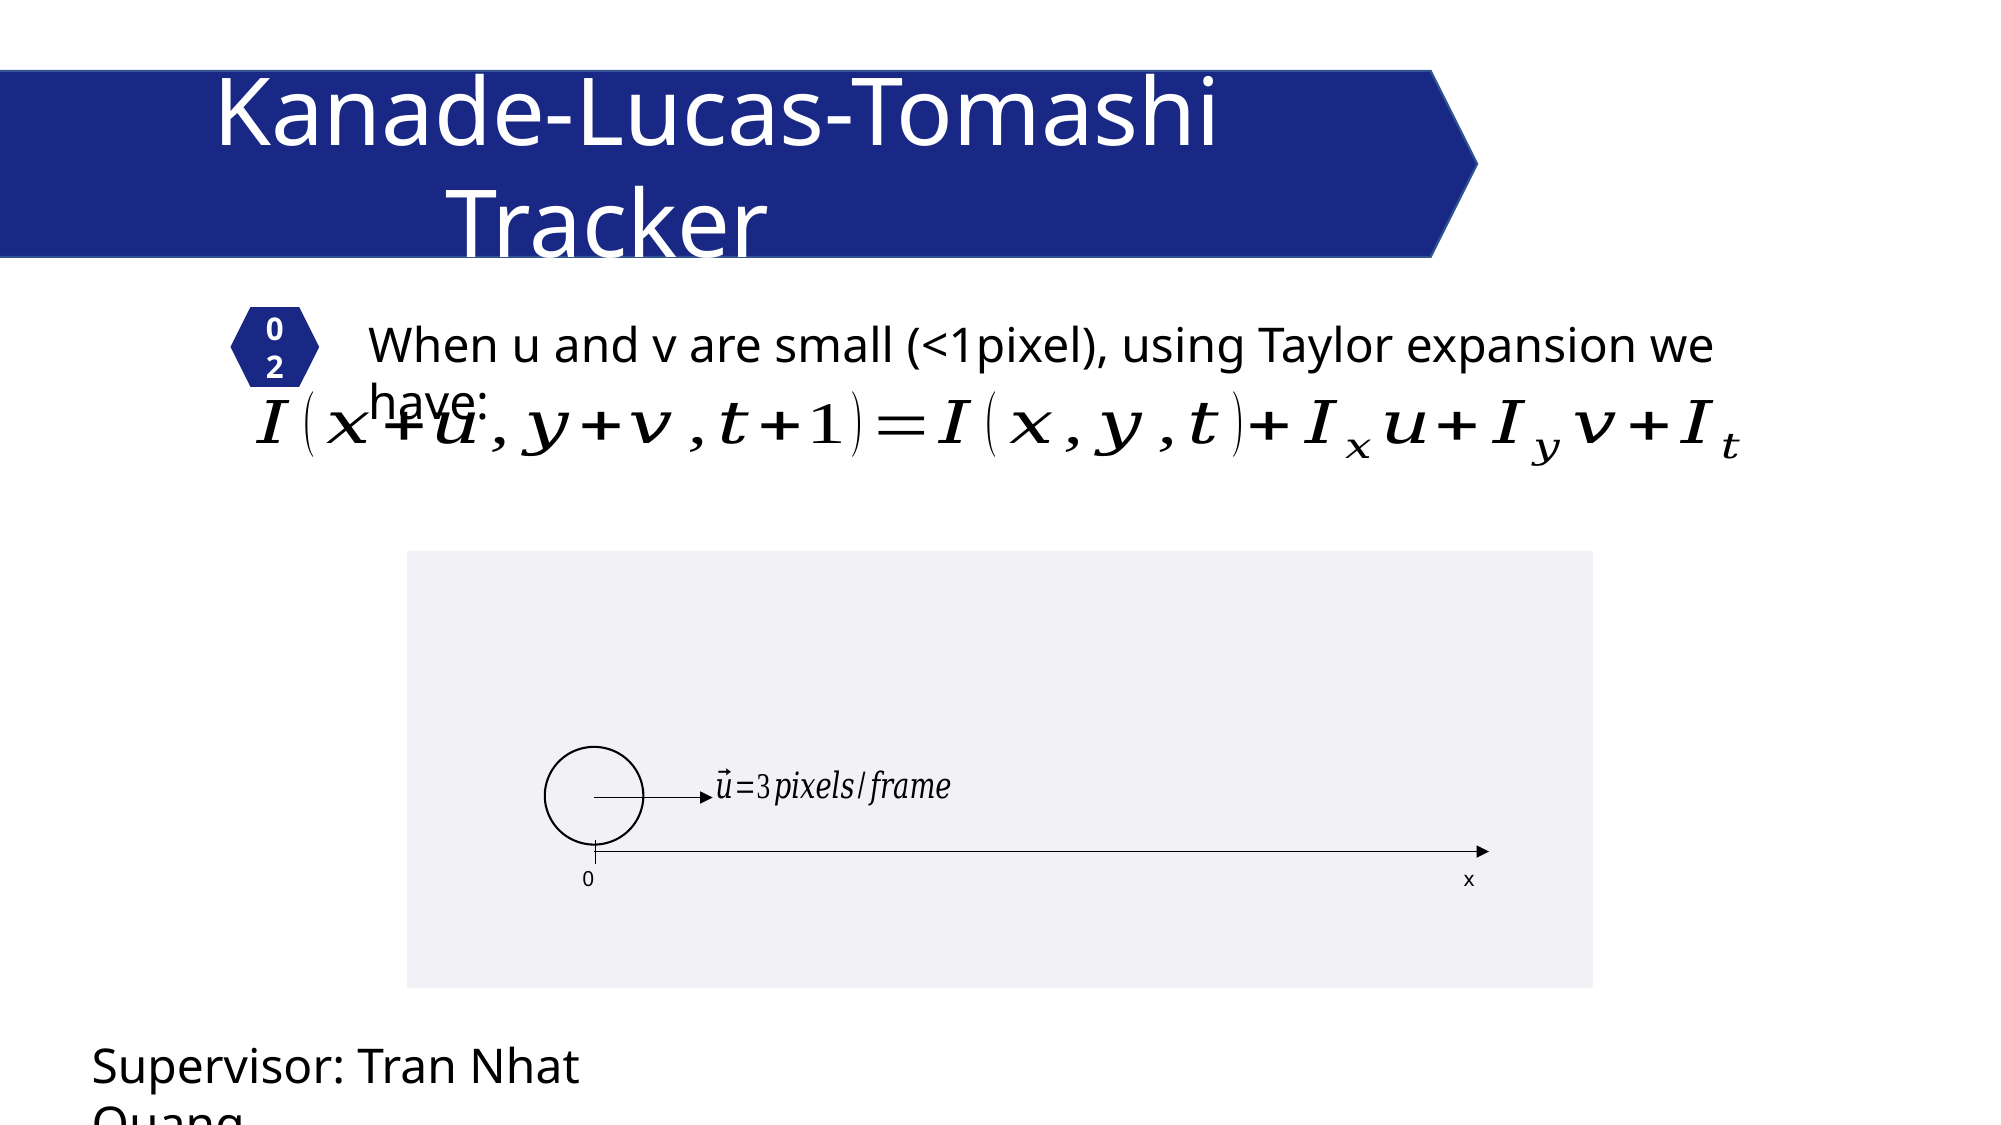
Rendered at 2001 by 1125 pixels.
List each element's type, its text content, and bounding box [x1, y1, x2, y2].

text_box [406, 550, 1594, 989]
text_box x [1448, 858, 1502, 899]
text_box 0 [567, 858, 621, 899]
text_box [230, 307, 1842, 467]
text_box Kanade-Lucas-Tomashi Tracker [0, 69, 1479, 258]
text_box Supervisor: Tran Nhat Quang [76, 1028, 655, 1125]
text_box [543, 745, 645, 846]
